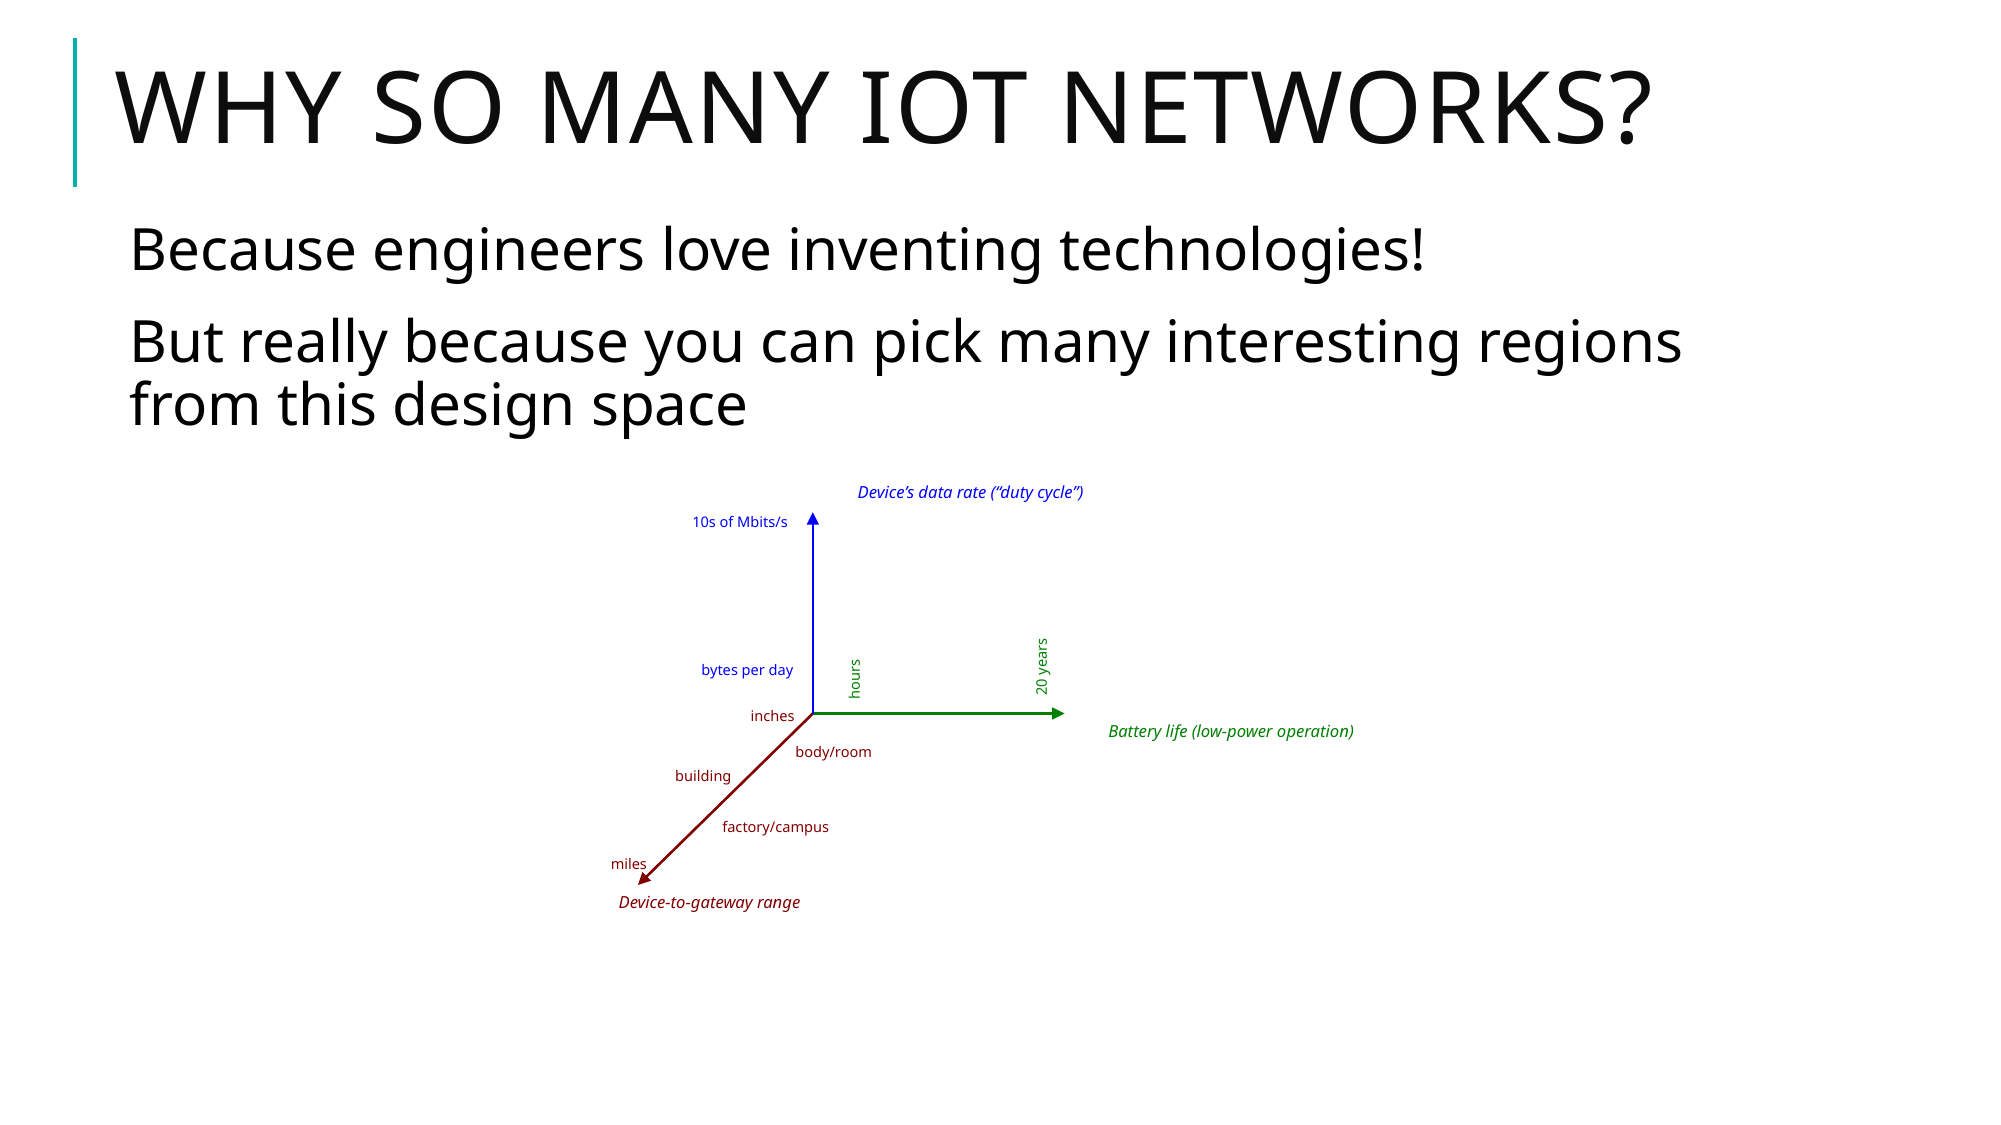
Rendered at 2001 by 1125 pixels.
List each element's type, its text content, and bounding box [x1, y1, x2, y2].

text_box Because engineers love inventing technologies! But really because you can pick many interesting regions from this design space [99, 212, 1825, 963]
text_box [574, 474, 1413, 934]
title Why so many iot networks? [99, 59, 1825, 212]
